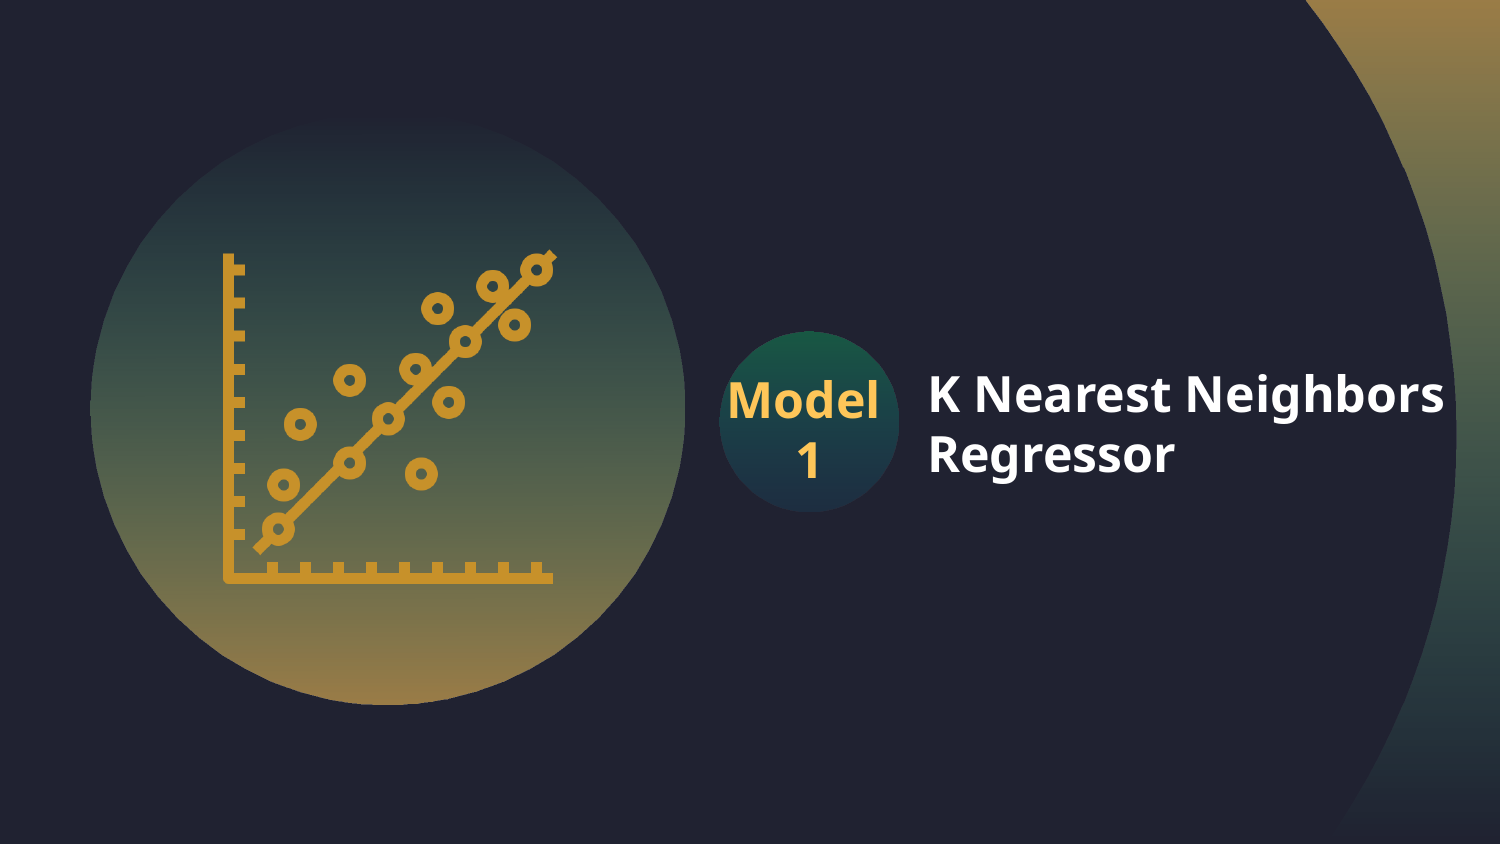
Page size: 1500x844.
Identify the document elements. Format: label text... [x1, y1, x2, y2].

picture [211, 242, 564, 595]
text_box [776, 331, 842, 338]
text_box [90, 111, 676, 705]
text_box Model 1 [630, 338, 990, 520]
title K Nearest Neighbors Regressor [912, 318, 1461, 498]
